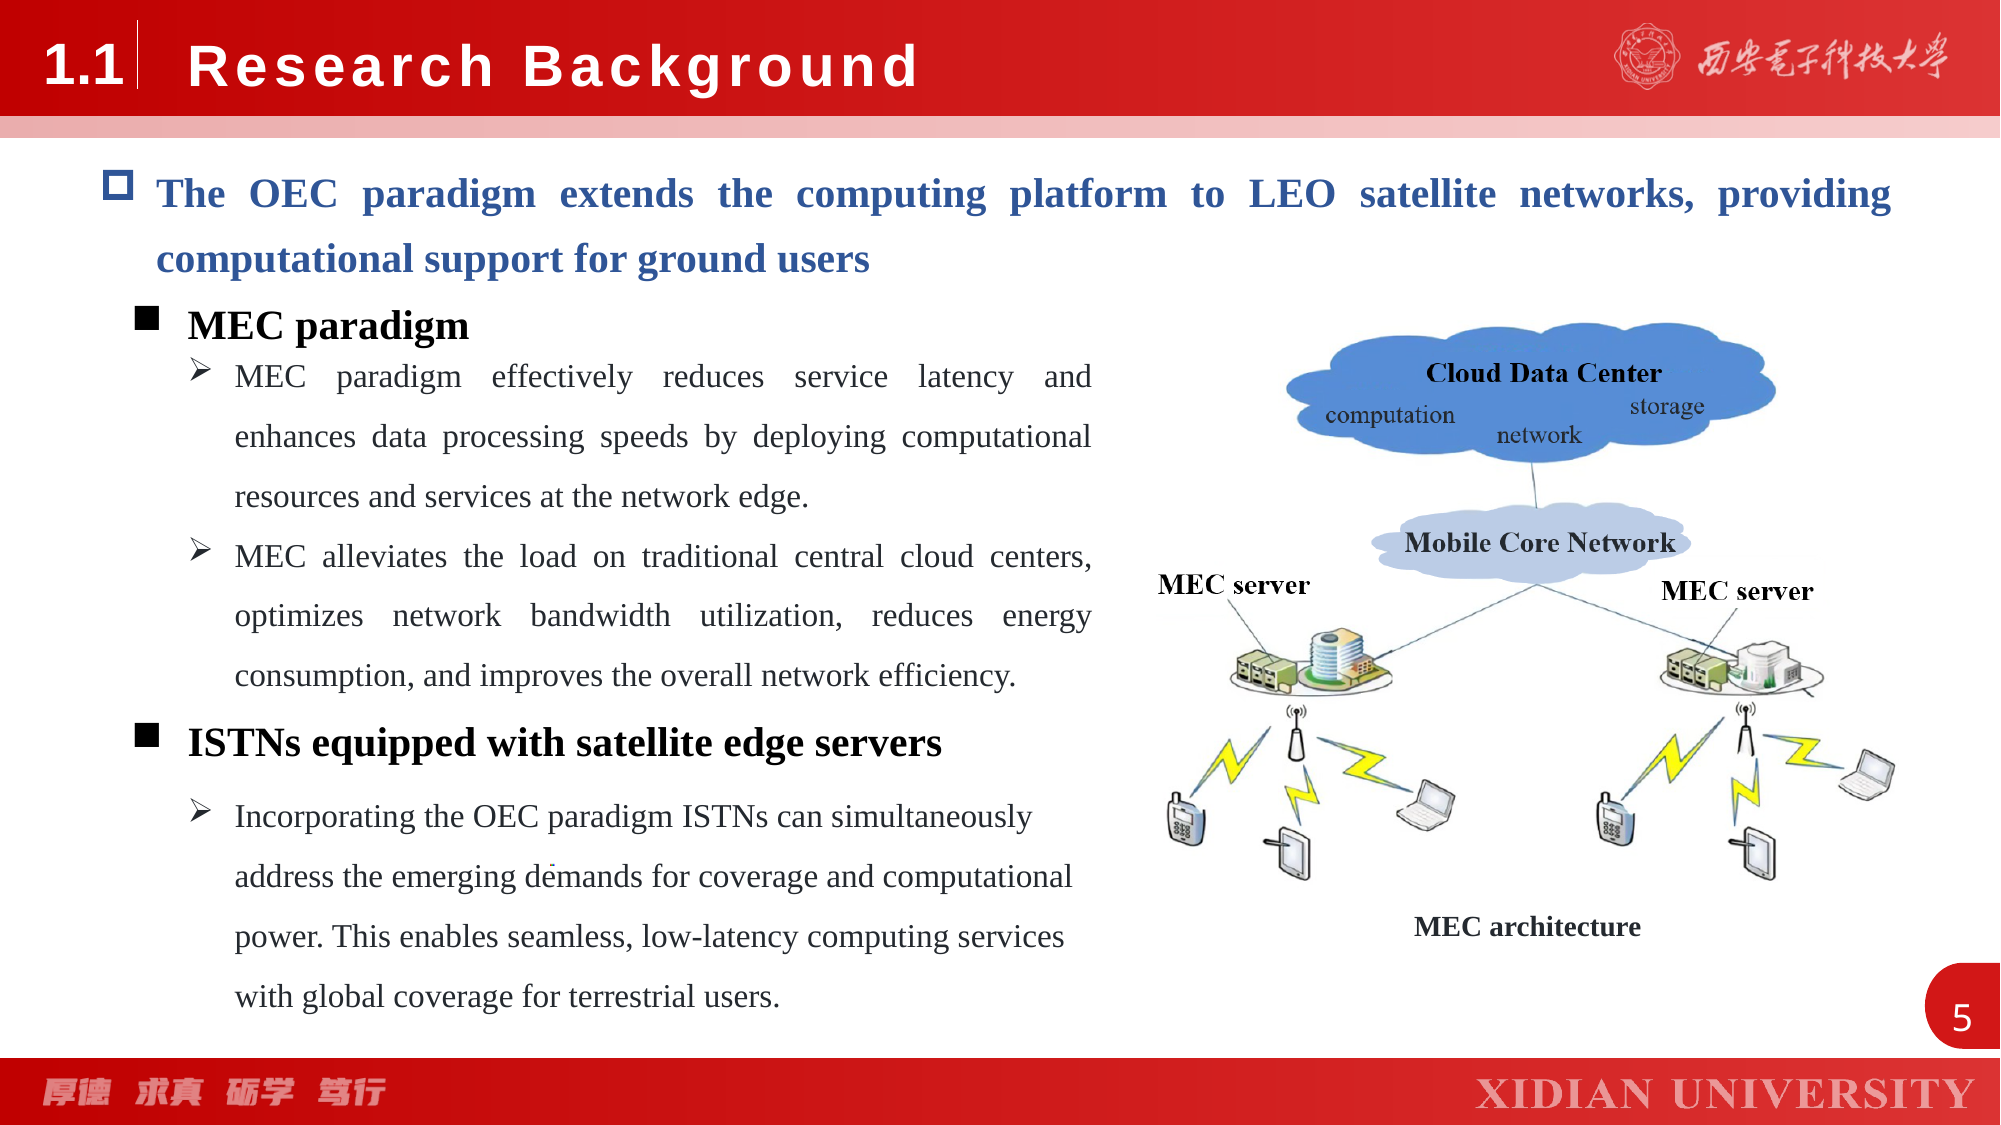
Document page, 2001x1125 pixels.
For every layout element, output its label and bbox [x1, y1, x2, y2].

picture [550, 815, 713, 867]
text_box [0, 0, 2000, 1125]
picture [1156, 310, 1899, 894]
text_box [21, 22, 1975, 1125]
